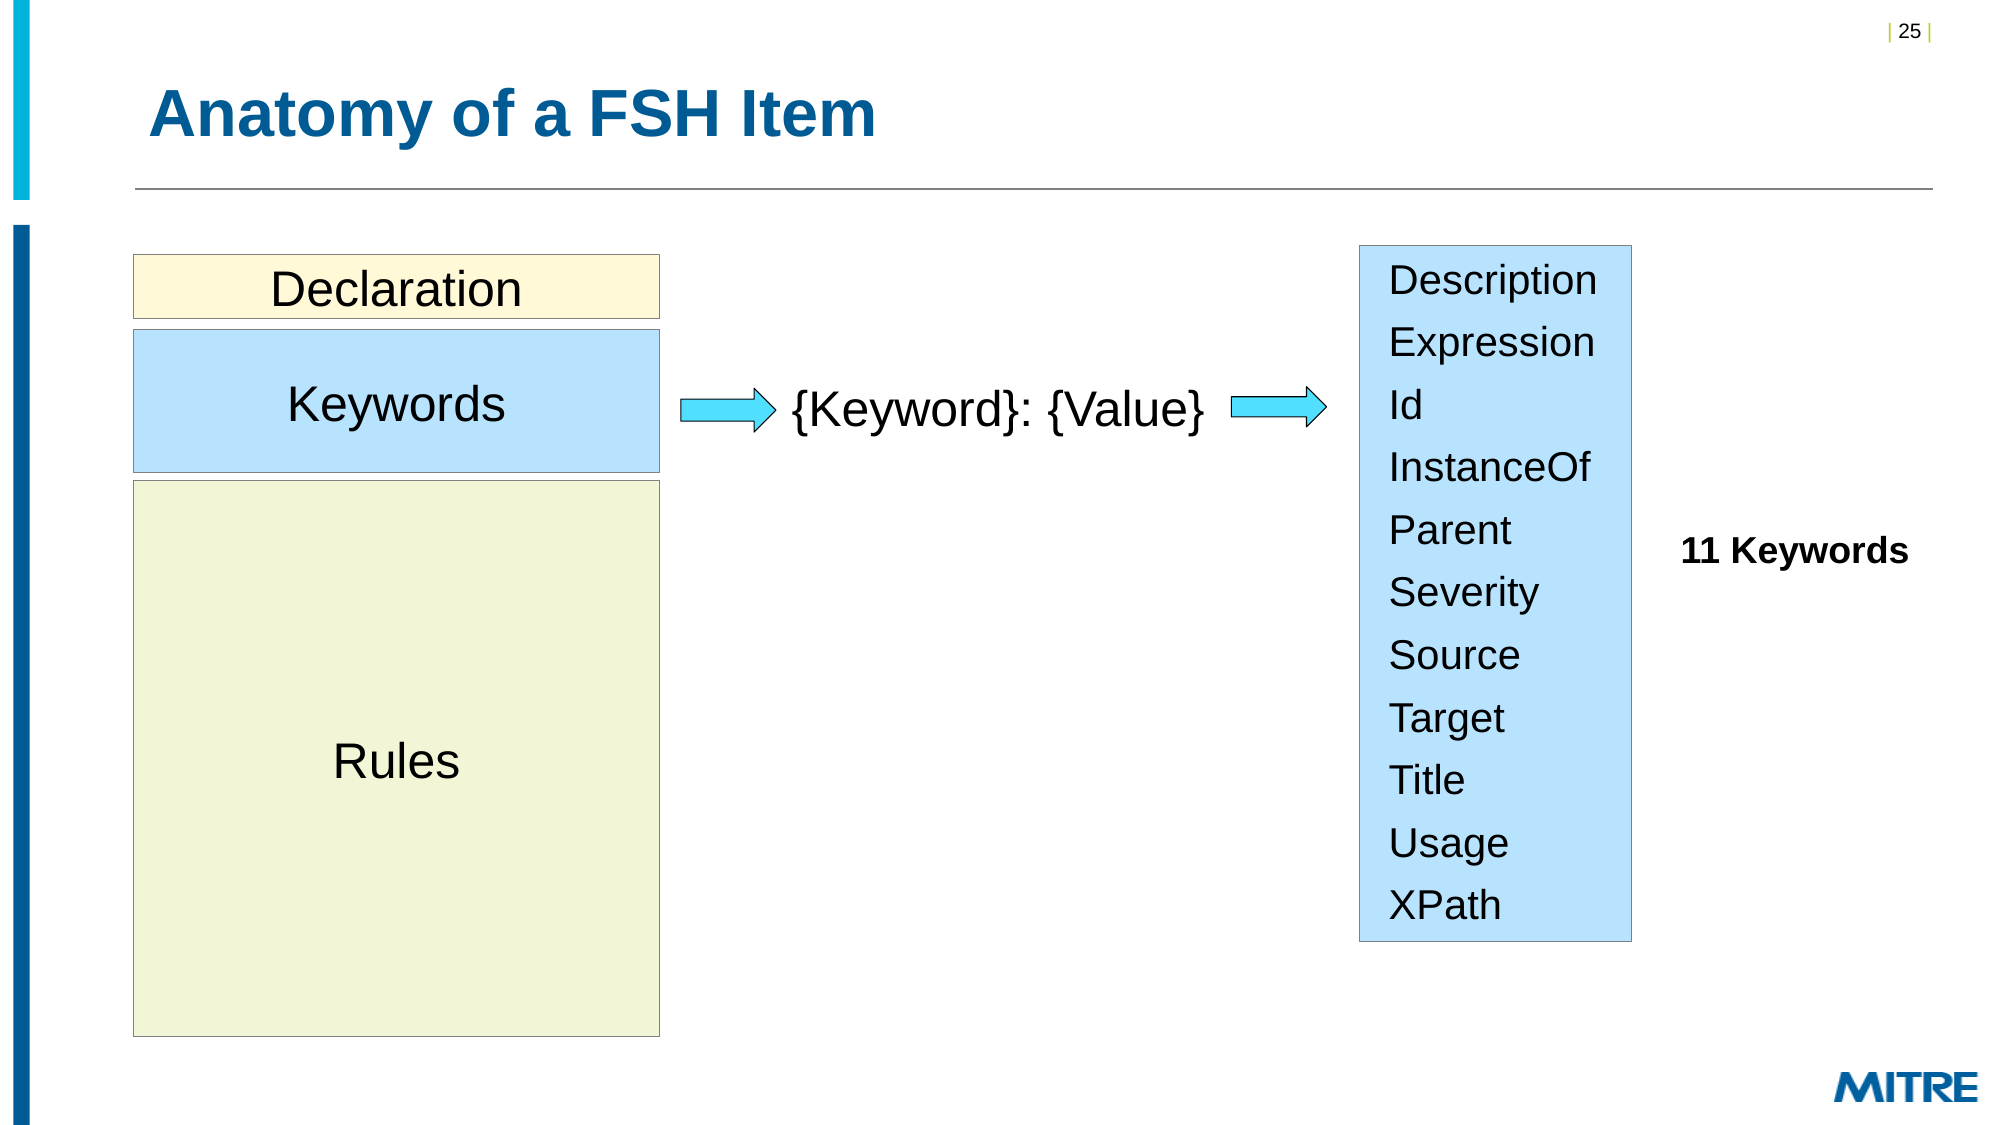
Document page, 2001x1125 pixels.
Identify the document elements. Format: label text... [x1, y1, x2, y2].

picture [1834, 1069, 1981, 1109]
text_box Keywords [131, 327, 662, 475]
text_box [678, 386, 779, 435]
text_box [1359, 244, 1632, 943]
text_box 11 Keywords [1665, 518, 1925, 579]
title Anatomy of a FSH Item [133, 45, 1934, 188]
text_box [1229, 384, 1329, 429]
text_box {Keyword}: {Value} [776, 368, 1285, 444]
text_box Rules [131, 479, 662, 1039]
text_box Declaration [131, 252, 662, 320]
